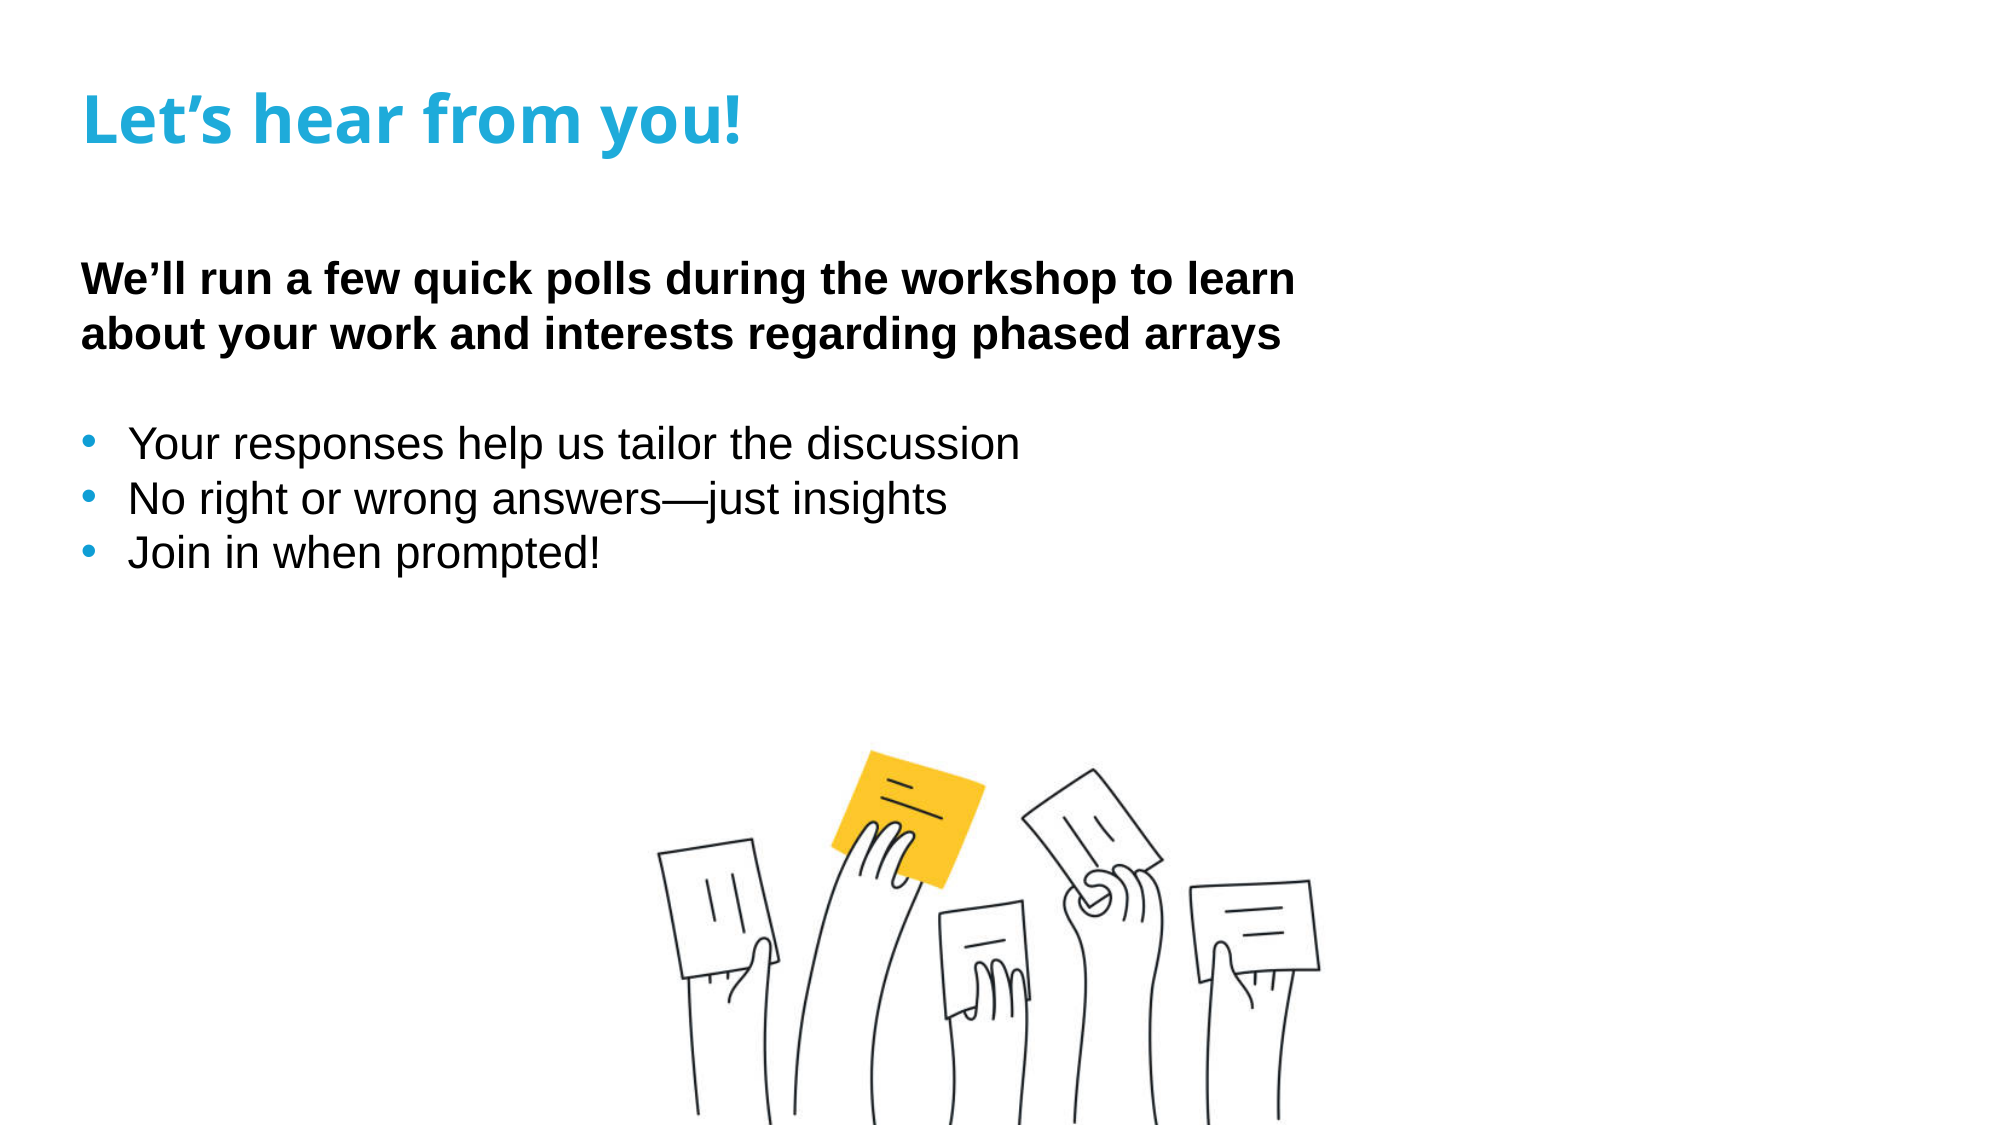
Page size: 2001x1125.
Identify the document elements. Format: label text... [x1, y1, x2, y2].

picture [618, 683, 1330, 1125]
title Let’s hear from you! [66, 53, 1835, 192]
text_box We’ll run a few quick polls during the workshop to learn about your work and interests regarding phased arrays Your responses help us tailor the discussion No right or wrong answers—just insights Join in when prompted! [66, 240, 1362, 631]
